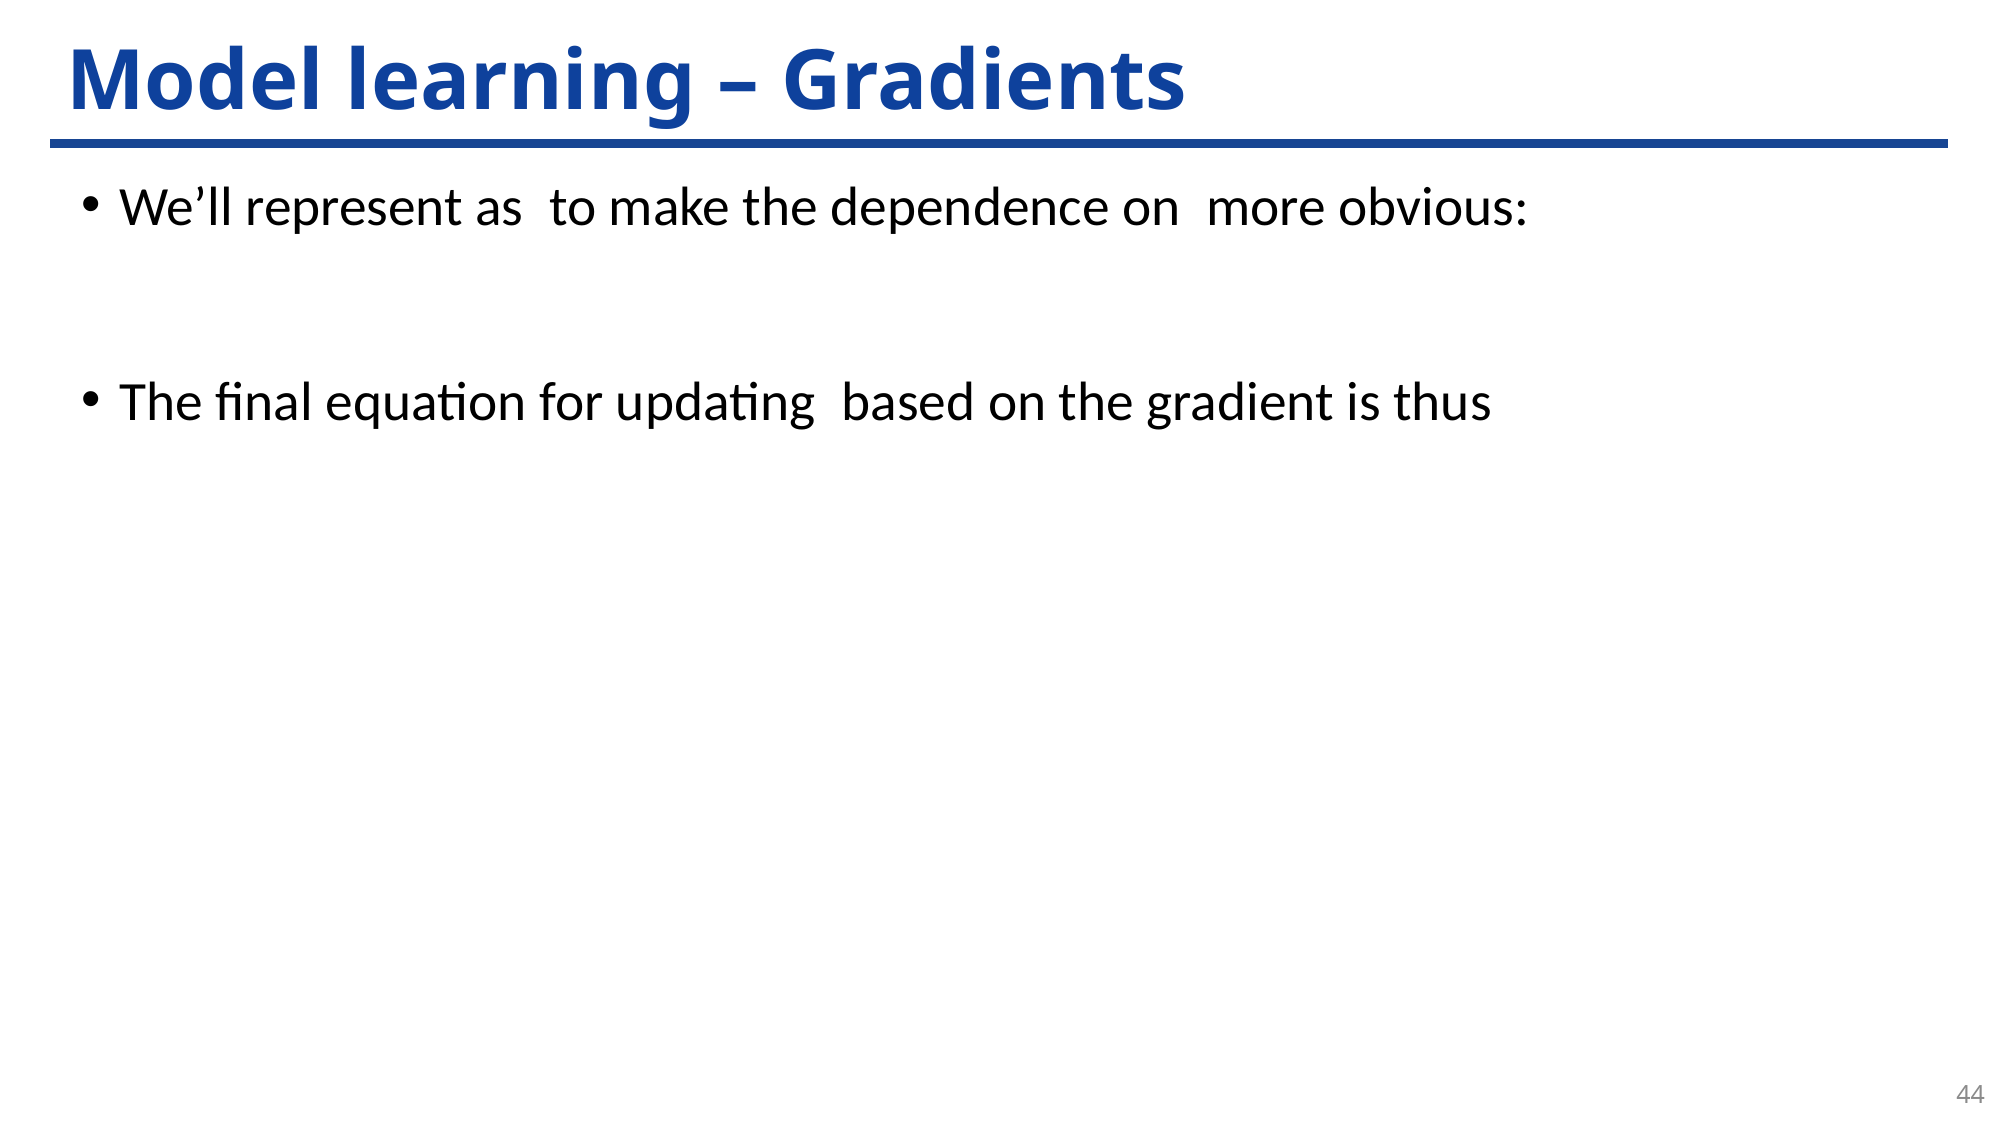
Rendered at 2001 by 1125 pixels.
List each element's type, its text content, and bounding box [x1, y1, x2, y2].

title Model learning – Gradients [51, 25, 1947, 140]
slide_number 44 [1899, 1065, 2000, 1125]
